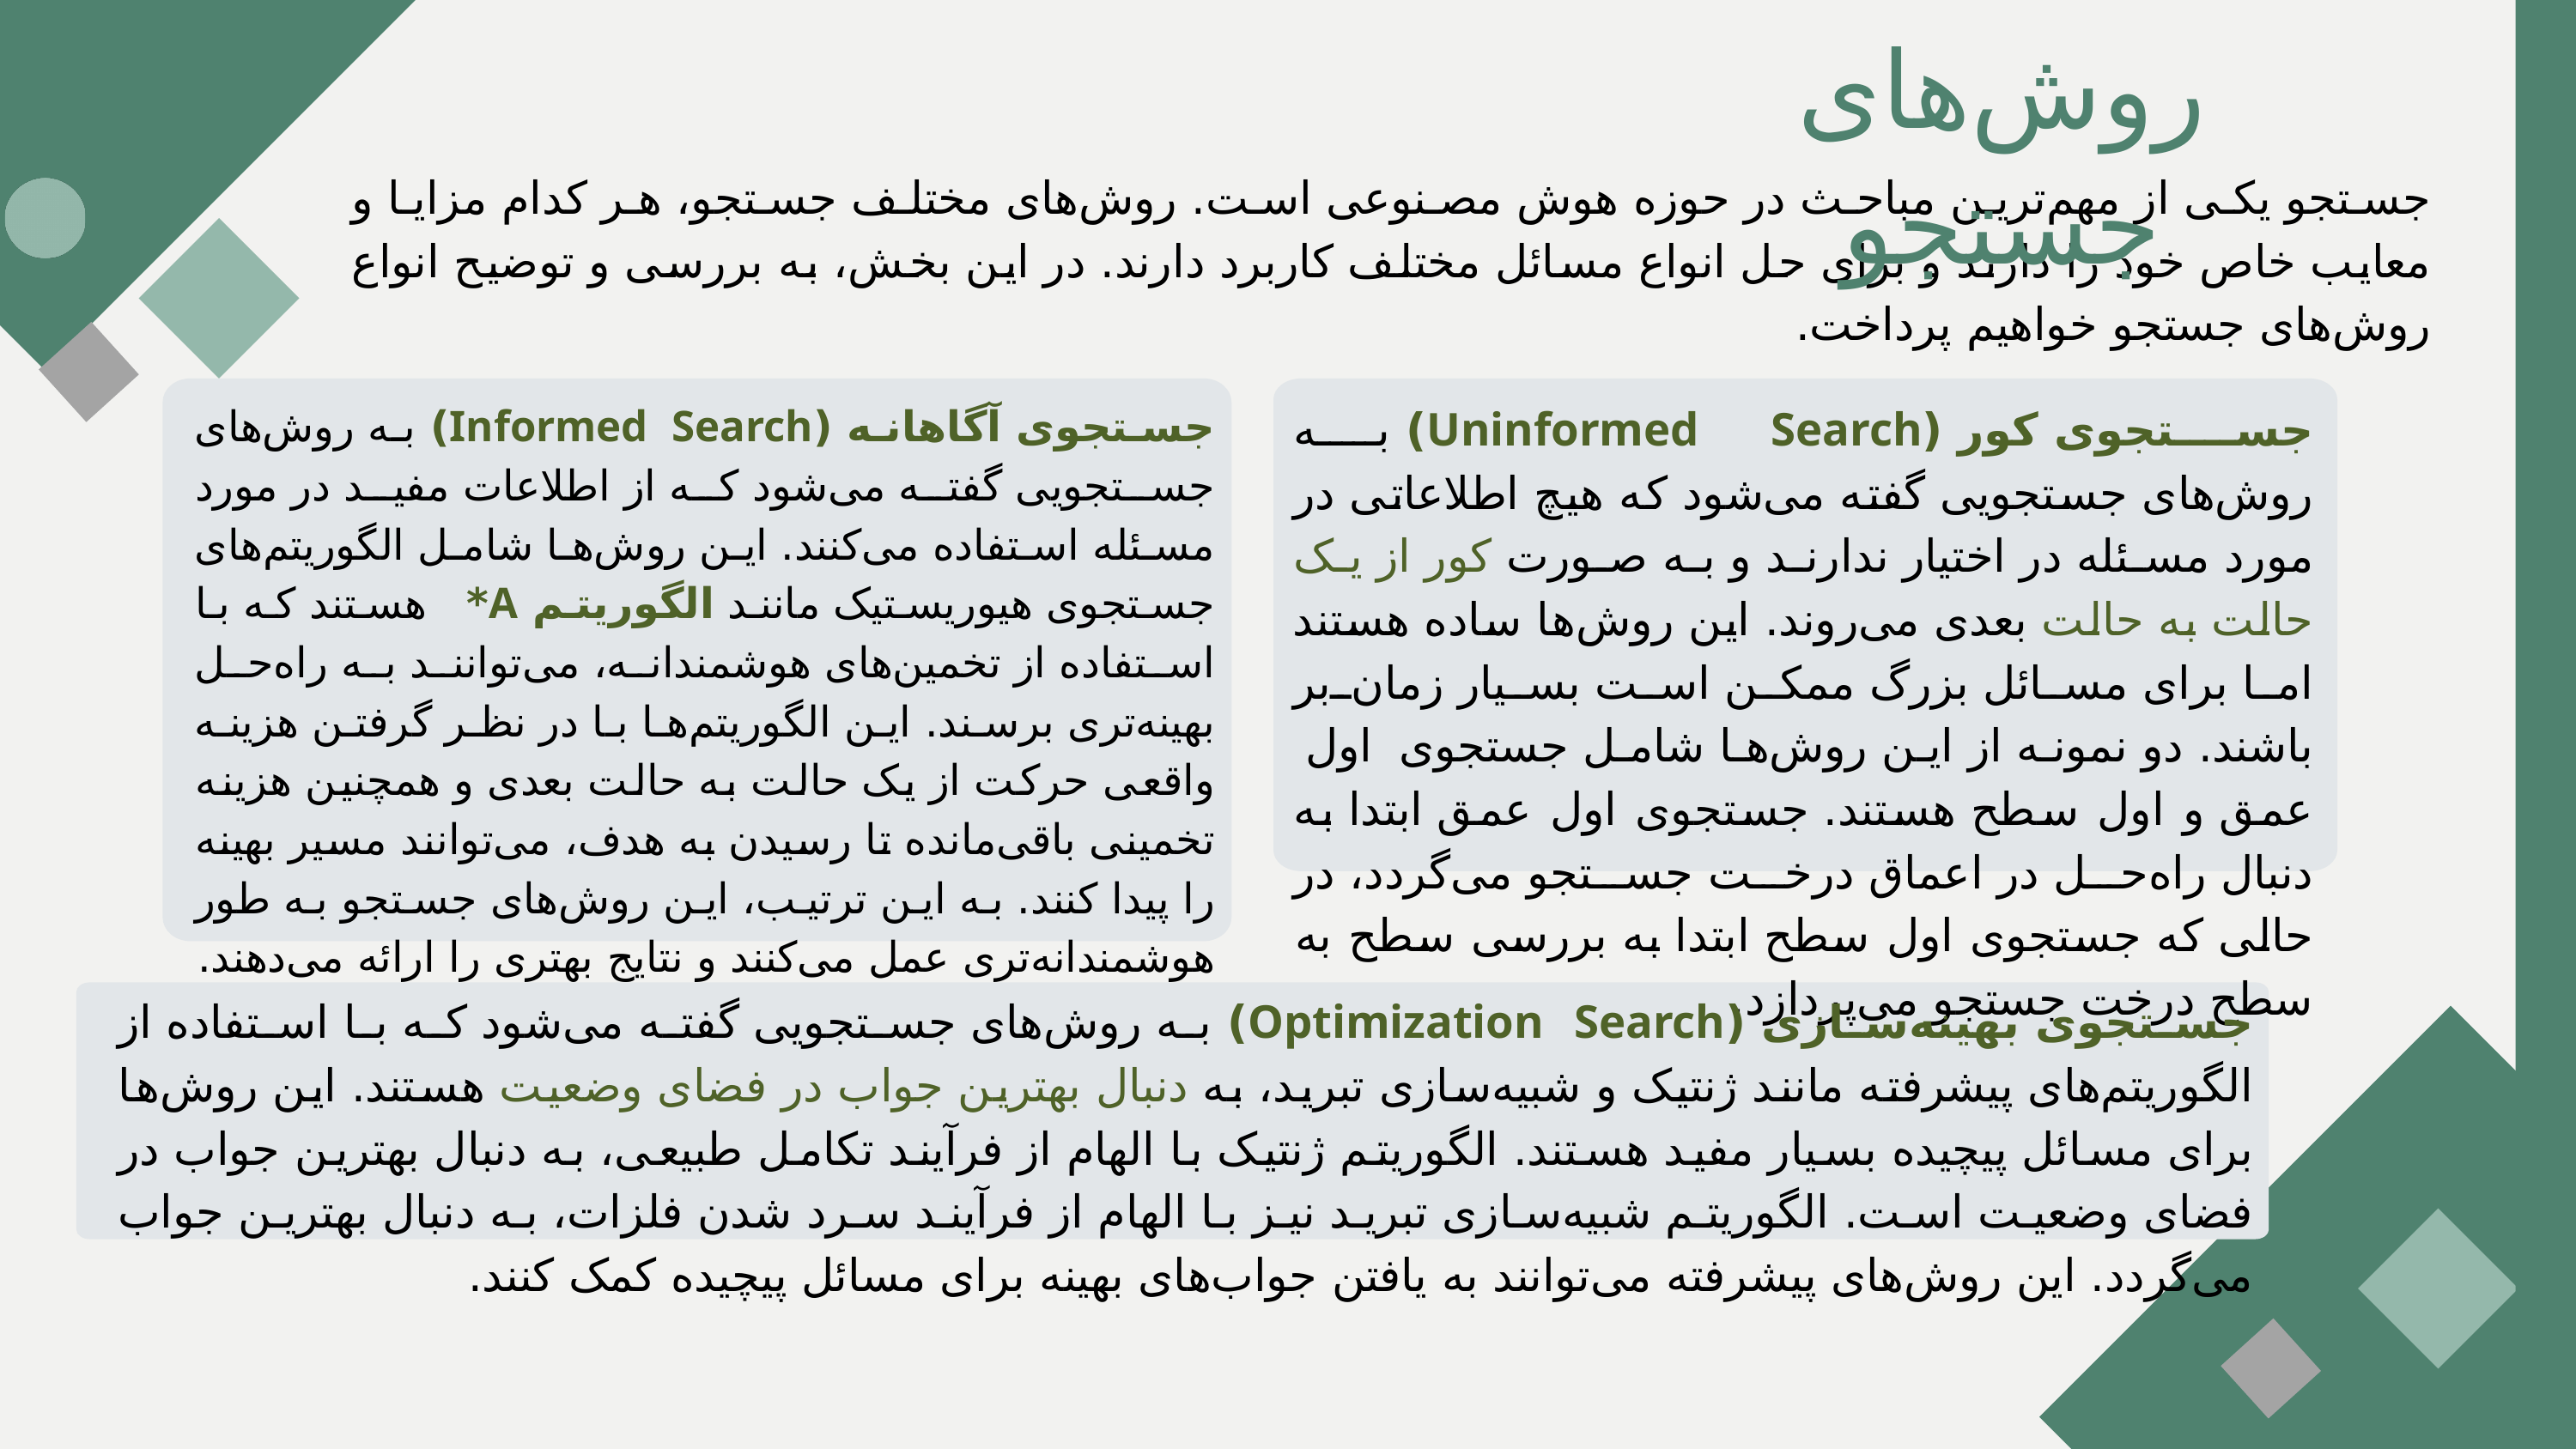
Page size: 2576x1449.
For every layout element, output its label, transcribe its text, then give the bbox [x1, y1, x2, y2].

text_box [2038, 1005, 2515, 1449]
text_box روش‌های جستجو [1637, 15, 2366, 286]
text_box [162, 378, 1232, 942]
text_box [0, 0, 416, 367]
text_box [39, 322, 139, 422]
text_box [76, 982, 2269, 1240]
text_box [2358, 1208, 2515, 1369]
text_box جستجوی آگاهانه (Informed Search) به روش‌های جستجویی گفته می‌شود که از اطلاعات مفید در مورد مسئله استفاده می‌کنند. این روش‌ها شامل الگوریتم‌های جستجوی هیوریستیک مانند الگوریتم A* هستند که با استفاده از تخمین‌های هوشمندانه، می‌توانند به راه‌حل بهینه‌تری برسند. این الگوریتم‌ها با در نظر گرفتن هزینه واقعی حرکت از یک حالت به حالت بعدی و همچنین هزینه تخمینی باقی‌مانده تا رسیدن به هدف، می‌توانند مسیر بهینه را پیدا کنند. به این ترتیب، این روش‌های جستجو به طور هوشمندانه‌تری عمل می‌کنند و نتایج بهتری را ارائه می‌دهند. [195, 949, 1215, 979]
text_box [2221, 1318, 2322, 1419]
text_box جستجو یکی از مهم‌ترین مباحث در حوزه هوش مصنوعی است. روش‌های مختلف جستجو، هر کدام مزایا و معایب خاص خود را دارند و برای حل انواع مسائل مختلف کاربرد دارند. در این بخش، به بررسی و توضیح انواع روش‌های جستجو خواهیم پرداخت. [351, 160, 2432, 350]
text_box جستجوی کور (Uninformed Search) به روش‌های جستجویی گفته می‌شود که هیچ اطلاعاتی در مورد مسئله در اختیار ندارند و به صورت کور از یک حالت به حالت بعدی می‌روند. این روش‌ها ساده هستند اما برای مسائل بزرگ ممکن است بسیار زمان‌بر باشند. دو نمونه از این روش‌ها شامل جستجوی اول عمق و اول سطح هستند. جستجوی اول عمق ابتدا به دنبال راه‌حل در اعماق درخت جستجو می‌گردد، در حالی که جستجوی اول سطح ابتدا به بررسی سطح به سطح درخت جستجو می‌پردازد. [1293, 878, 2314, 1024]
text_box [4, 178, 86, 258]
text_box جستجوی بهینه‌سازی (Optimization Search) به روش‌های جستجویی گفته می‌شود که با استفاده از الگوریتم‌های پیشرفته مانند ژنتیک و شبیه‌سازی تبرید، به دنبال بهترین جواب در فضای وضعیت هستند. این روش‌ها برای مسائل پیچیده بسیار مفید هستند. الگوریتم ژنتیک با الهام از فرآیند تکامل طبیعی، به دنبال بهترین جواب در فضای وضعیت است. الگوریتم شبیه‌سازی تبرید نیز با الهام از فرآیند سرد شدن فلزات، به دنبال بهترین جواب می‌گردد. این روش‌های پیشرفته می‌توانند به یافتن جواب‌های بهینه برای مسائل پیچیده کمک کنند. [118, 1249, 2253, 1300]
text_box [2515, 0, 2576, 1449]
text_box [138, 218, 300, 377]
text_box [1273, 378, 2338, 872]
